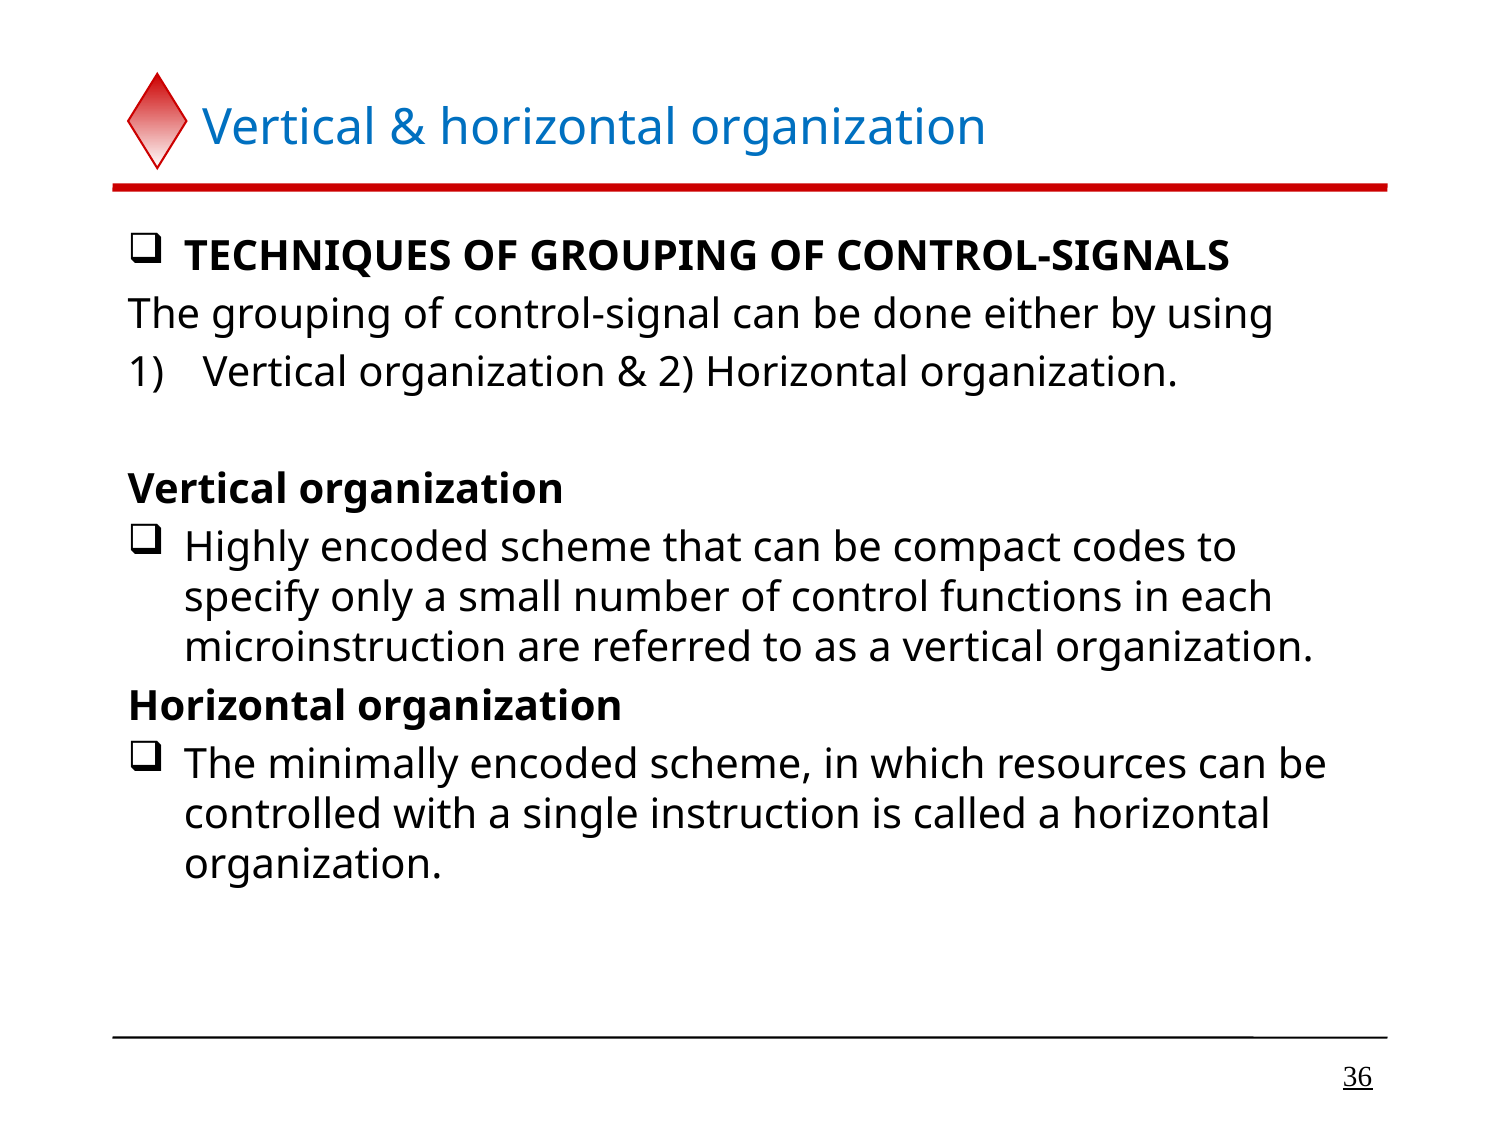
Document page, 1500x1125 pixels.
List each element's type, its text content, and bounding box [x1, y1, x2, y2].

title Vertical & horizontal organization [187, 75, 1388, 175]
slide_number 36 [1174, 1049, 1388, 1101]
list TECHNIQUES OF GROUPING OF CONTROL-SIGNALS The grouping of control-signal can be done either by using Vertical organization & 2) Horizontal organization. Vertical organization Highly encoded scheme that can be compact codes to specify only a small number of control functions in each microinstruction are referred to as a vertical organization. Horizontal organization The minimally encoded scheme, in which resources can be controlled with a single instruction is called a horizontal organization. [112, 220, 1388, 1025]
